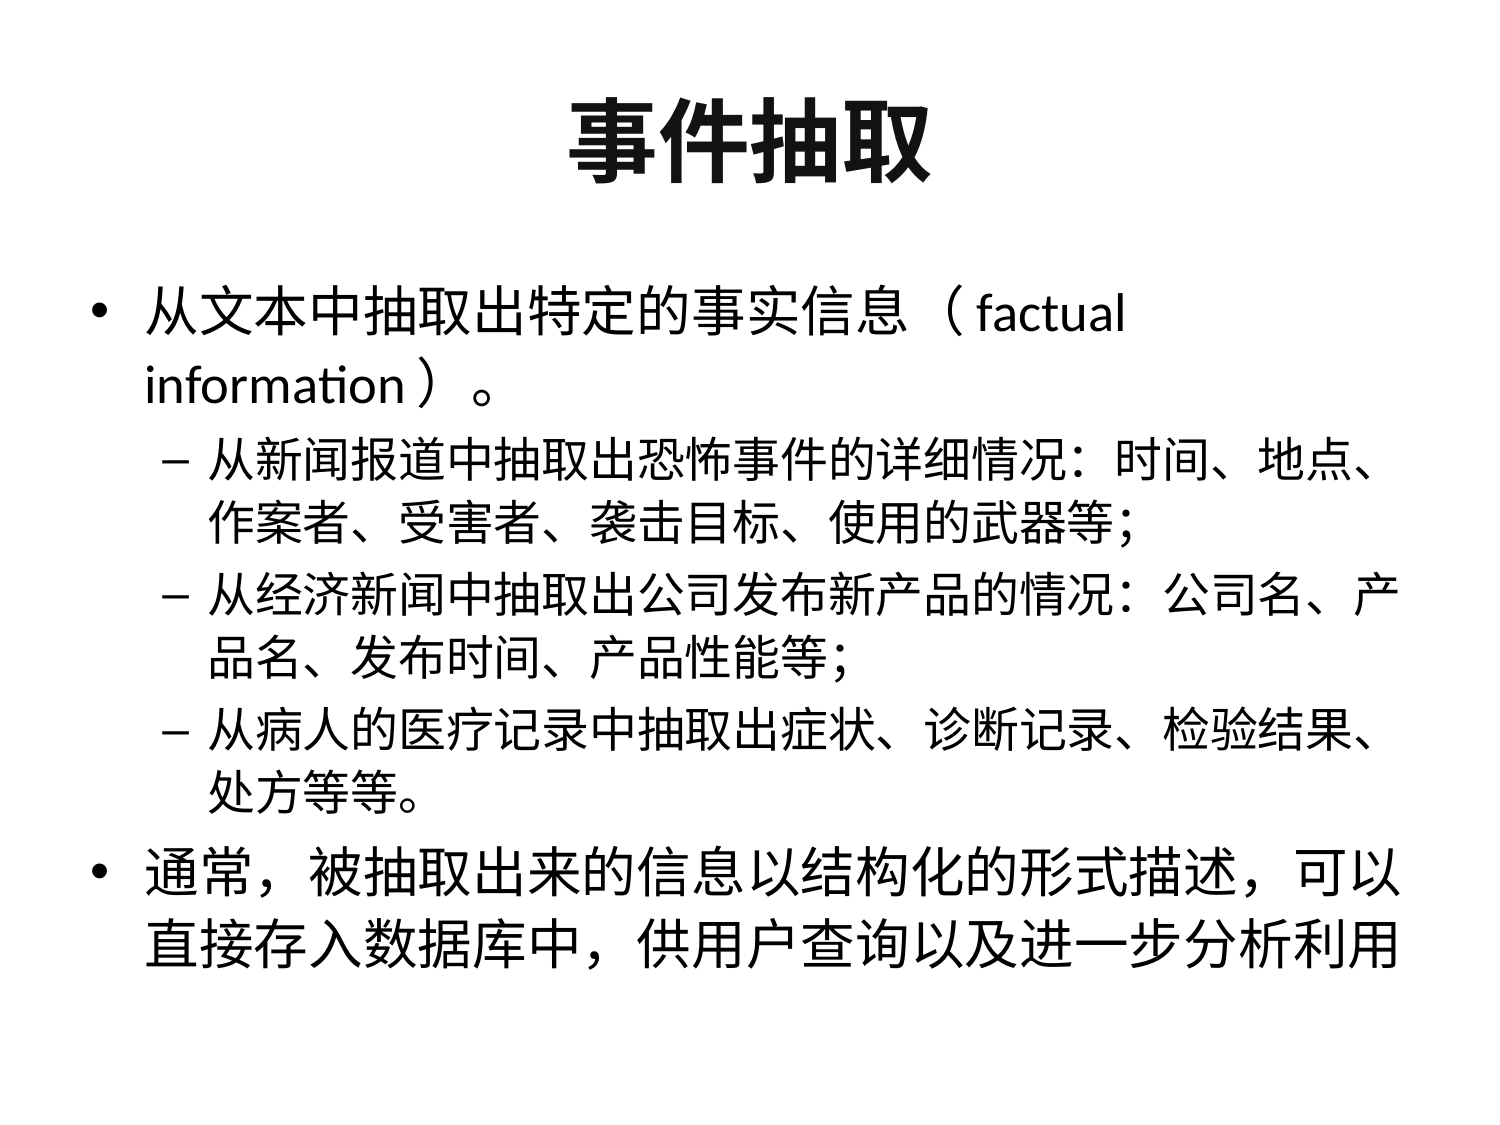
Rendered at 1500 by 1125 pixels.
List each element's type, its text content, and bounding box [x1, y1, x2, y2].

list 从文本中抽取出特定的事实信息（factual information）。 从新闻报道中抽取出恐怖事件的详细情况：时间、地点、作案者、受害者、袭击目标、使用的武器等； 从经济新闻中抽取出公司发布新产品的情况：公司名、产品名、发布时间、产品性能等； 从病人的医疗记录中抽取出症状、诊断记录、检验结果、处方等等。 通常，被抽取出来的信息以结构化的形式描述，可以直接存入数据库中，供用户查询以及进一步分析利用 [75, 262, 1425, 1005]
title 事件抽取 [75, 45, 1425, 233]
